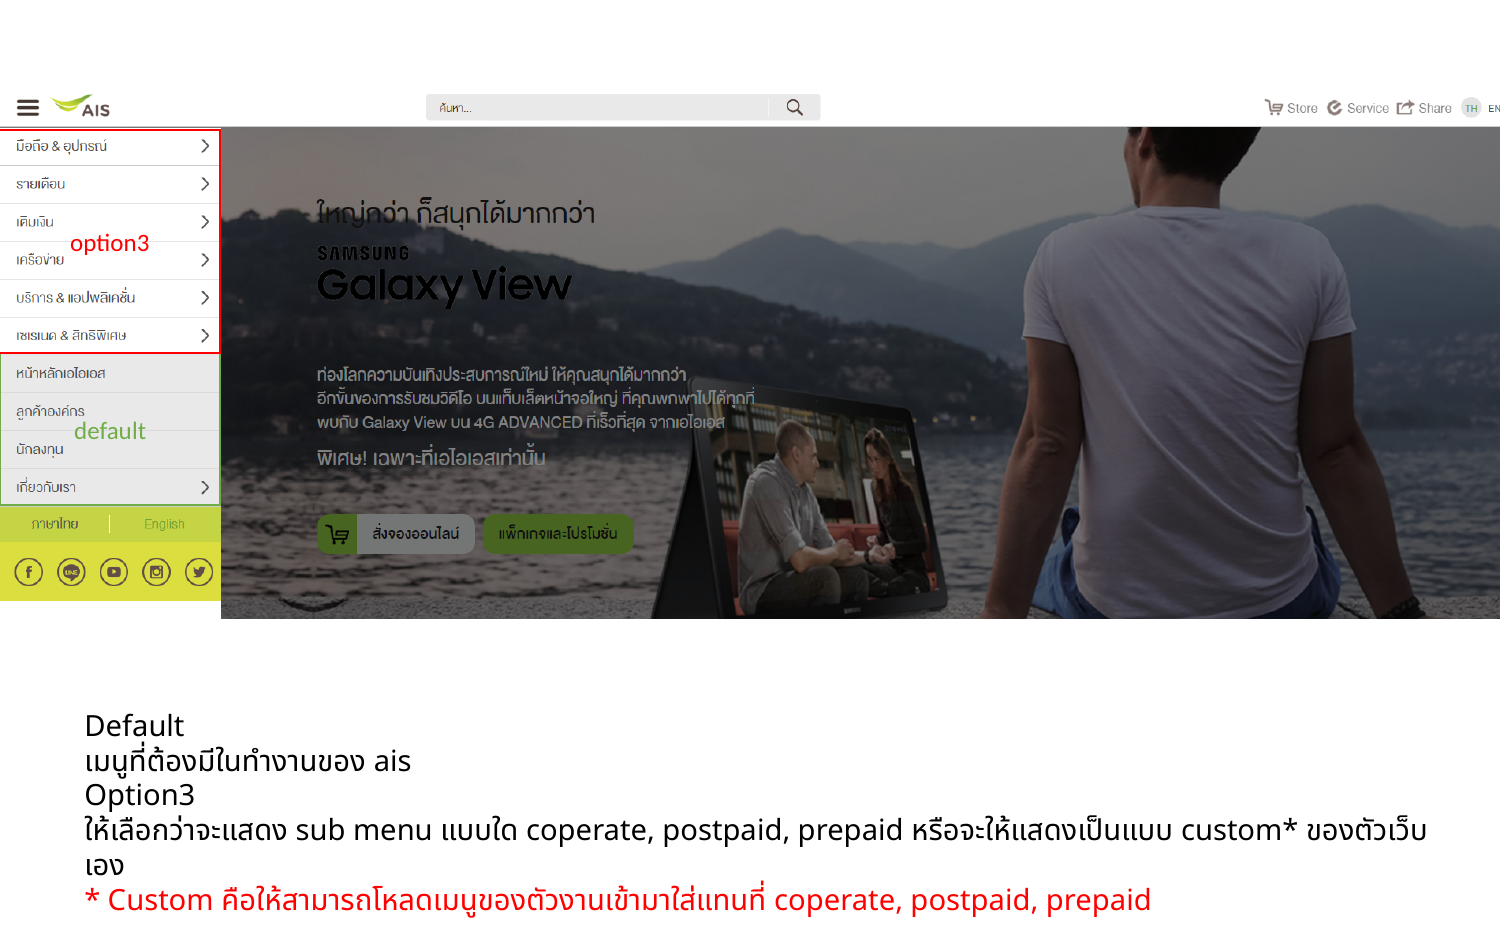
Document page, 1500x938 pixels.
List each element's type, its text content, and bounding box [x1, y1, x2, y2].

picture [0, 87, 1500, 619]
text_box Default เมนูที่ต้องมีในทำงานของ ais Option3 ให้เลือกว่าจะแสดง sub menu แบบใด coperate, postpaid, prepaid หรือจะให้แสดงเป็นแบบ custom* ของตัวเว็บเอง * Custom คือให้สามารถโหลดเมนูของตัวงานเข้ามาใส่แทนที่ coperate, postpaid, prepaid [69, 699, 1447, 938]
